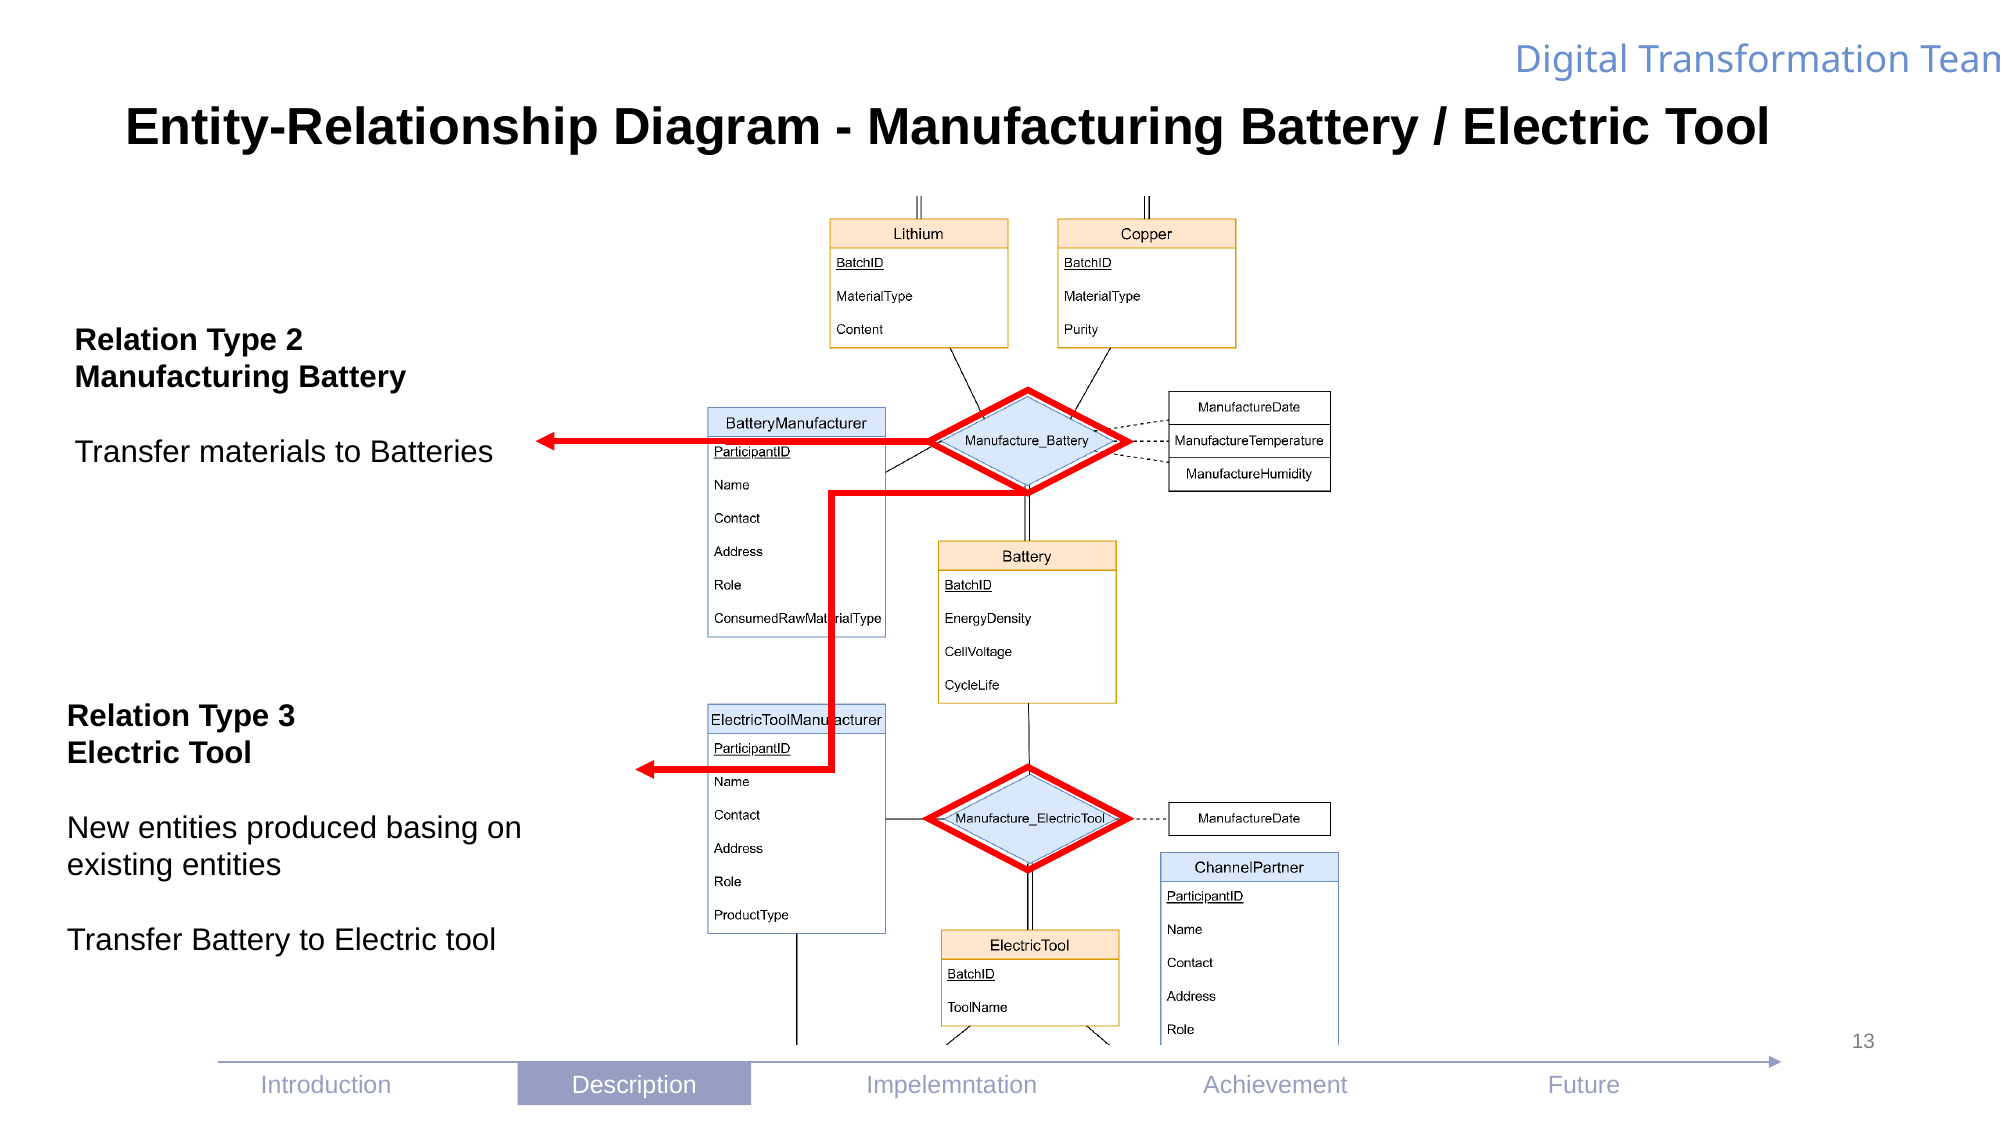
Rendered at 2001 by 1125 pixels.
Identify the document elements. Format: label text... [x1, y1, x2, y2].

text_box Relation Type 3 Electric Tool New entities produced basing on existing entities Transfer Battery to Electric tool [52, 687, 636, 965]
slide_number 13 [1412, 1022, 1890, 1057]
picture [707, 196, 1365, 1045]
title Entity-Relationship Diagram - Manufacturing Battery / Electric Tool [109, 74, 1890, 164]
text_box Digital Transformation Team [1499, 27, 2000, 88]
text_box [635, 492, 1028, 770]
text_box Relation Type 2 Manufacturing Battery Transfer materials to Batteries [59, 311, 643, 476]
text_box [218, 1061, 1782, 1106]
